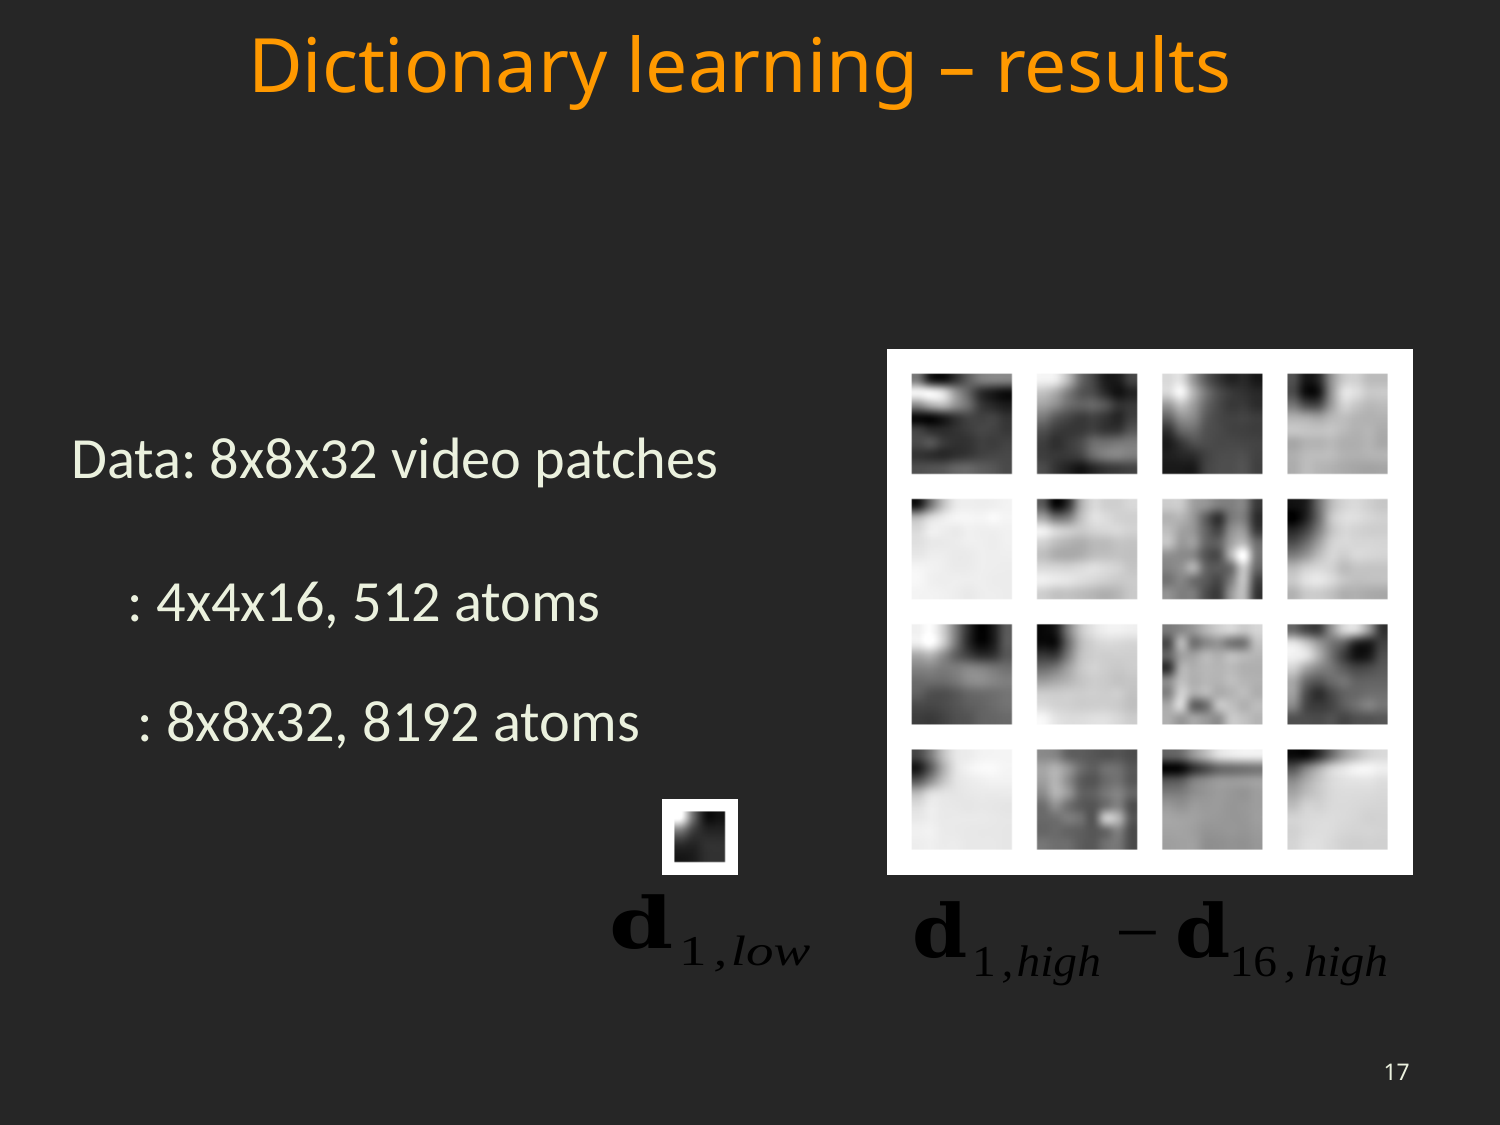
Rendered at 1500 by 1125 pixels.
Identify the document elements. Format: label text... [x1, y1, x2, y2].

text_box Data: 8x8x32 video patches [56, 412, 734, 498]
title Dictionary learning – results [75, 0, 1425, 125]
picture [887, 349, 1413, 876]
slide_number 17 [1074, 1042, 1425, 1103]
picture [662, 799, 738, 876]
